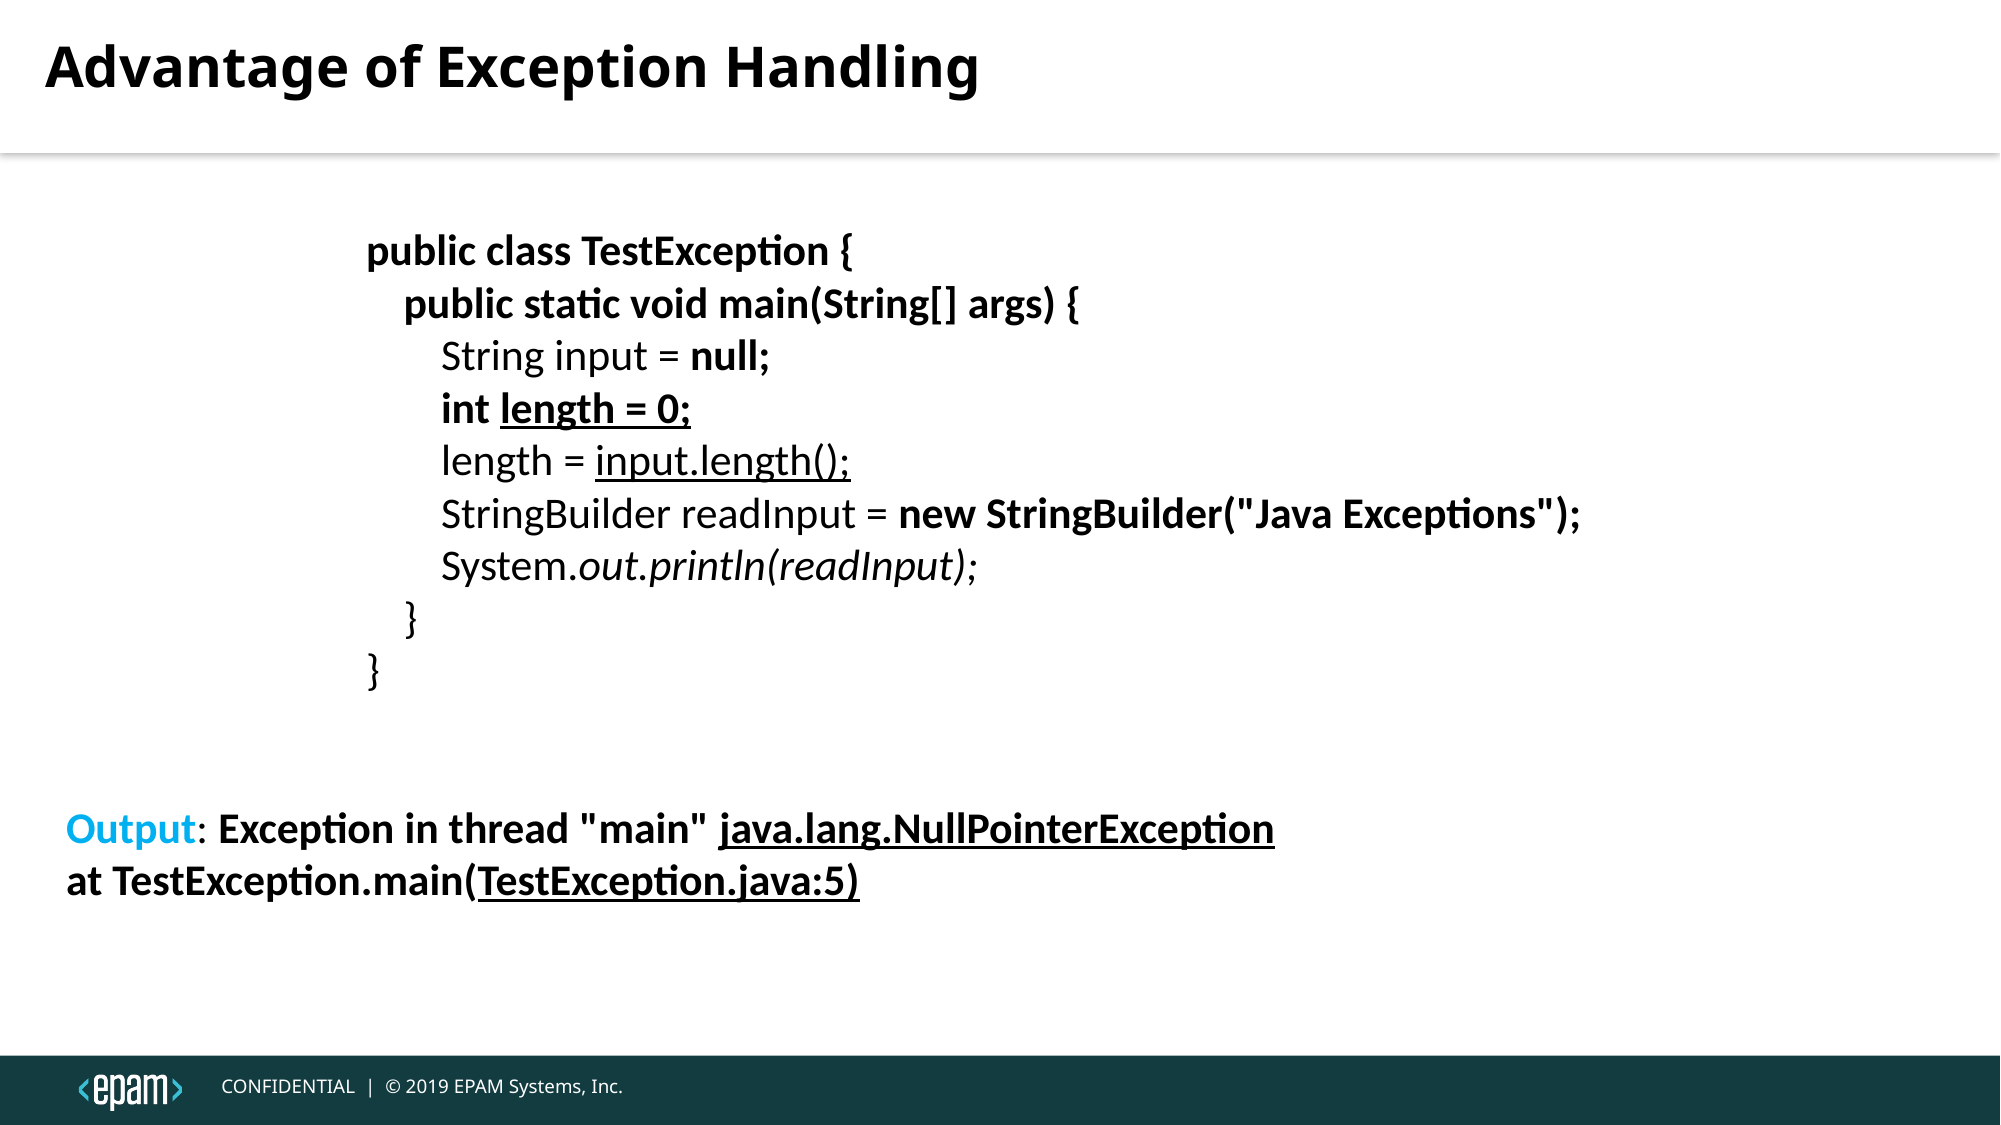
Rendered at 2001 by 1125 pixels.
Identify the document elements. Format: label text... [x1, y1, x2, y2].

text_box public class TestException { public static void main(String[] args) { String input = null; int length = 0; length = input.length(); StringBuilder readInput = new StringBuilder("Java Exceptions"); System.out.println(readInput); } } Output: Exception in thread "main" java.lang.NullPointerException at TestException.main(TestException.java:5) [51, 214, 1957, 1123]
list Advantage of Exception Handling [0, 0, 2000, 153]
